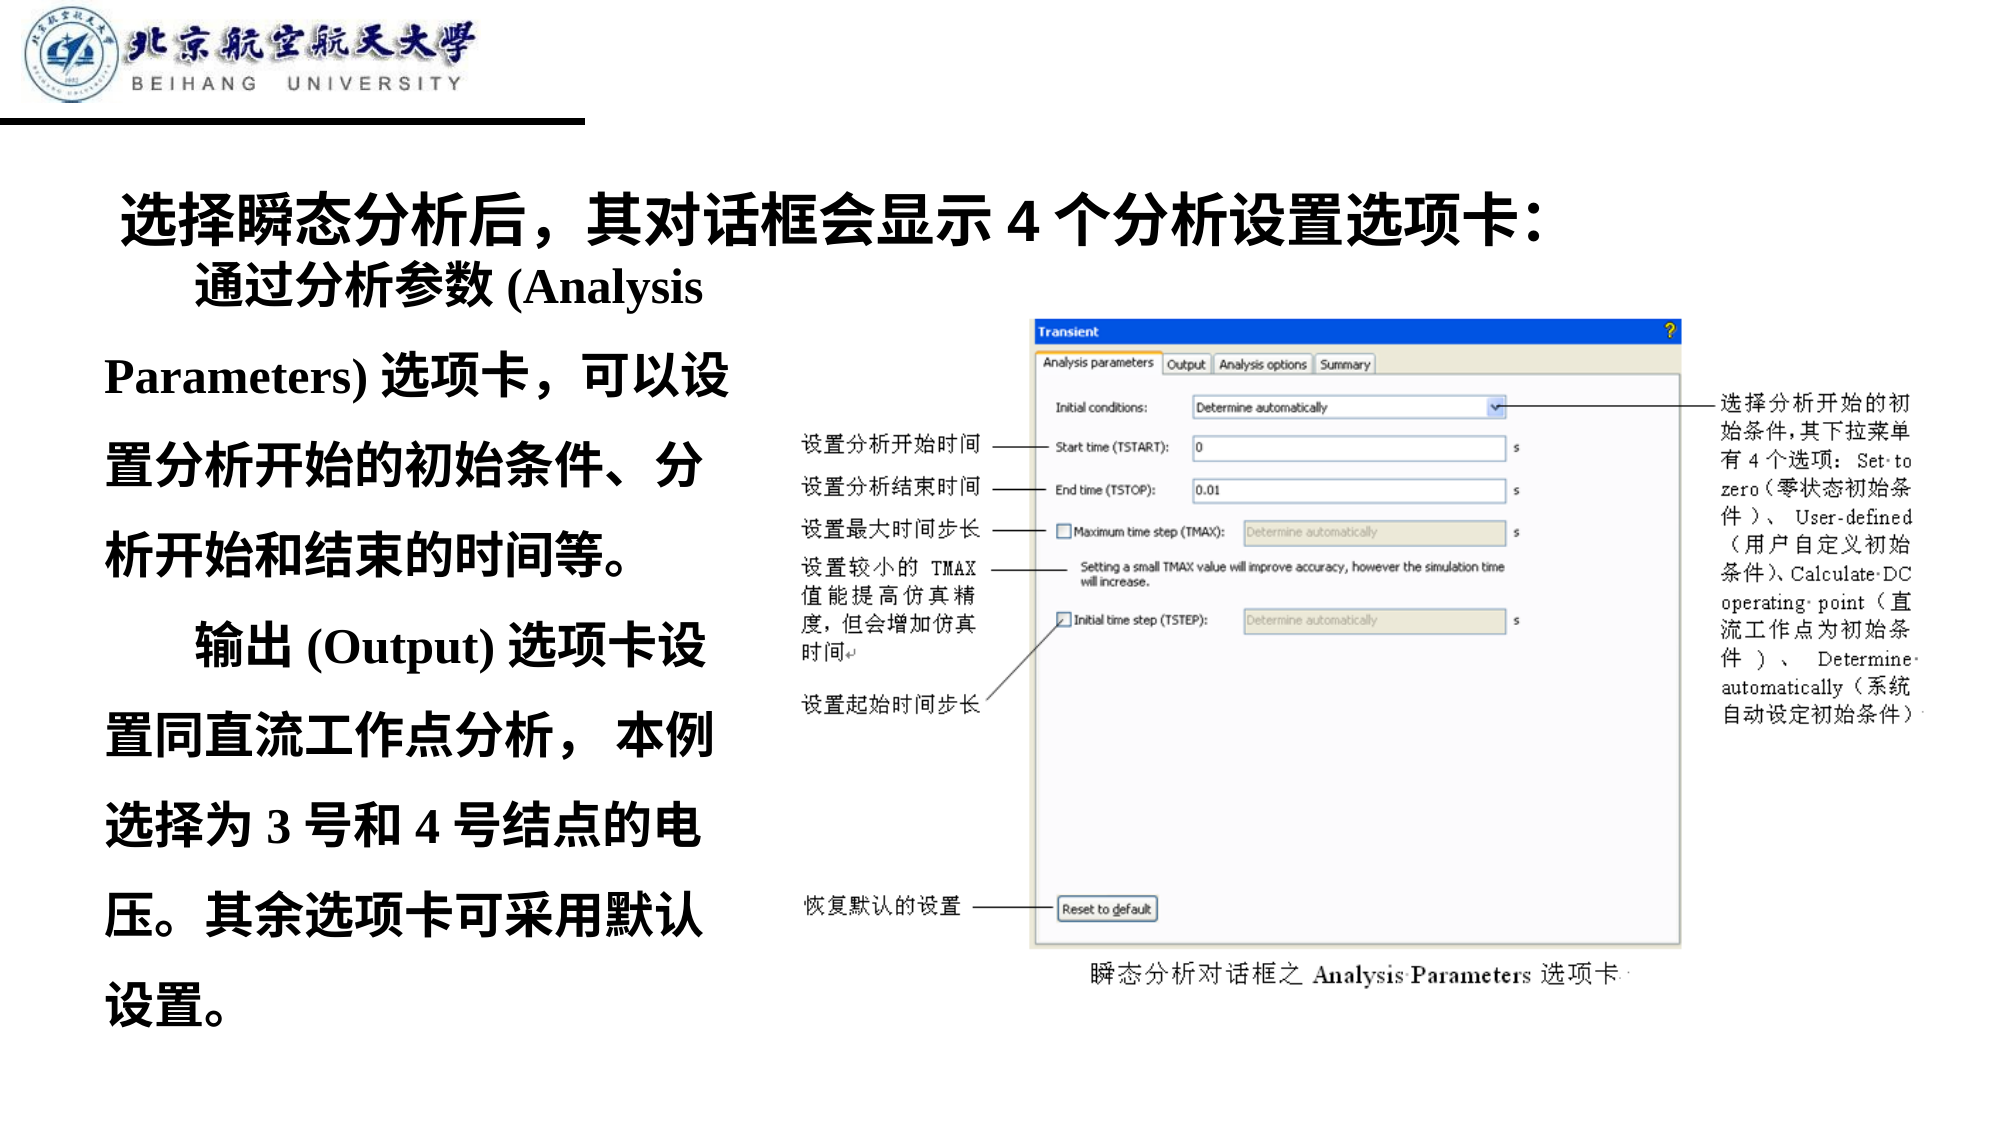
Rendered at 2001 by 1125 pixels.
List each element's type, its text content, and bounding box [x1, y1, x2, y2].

text_box 选择瞬态分析后，其对话框会显示4个分析设置选项卡： [60, 140, 1630, 261]
text_box 通过分析参数(Analysis Parameters)选项卡，可以设置分析开始的初始条件、分析开始和结束的时间等。 输出(Output)选项卡设置同直流工作点分析， 本例选择为3号和4号结点的电压。其余选项卡可采用默认设置。 [89, 261, 751, 1041]
picture [772, 295, 1935, 996]
picture [21, 0, 481, 103]
